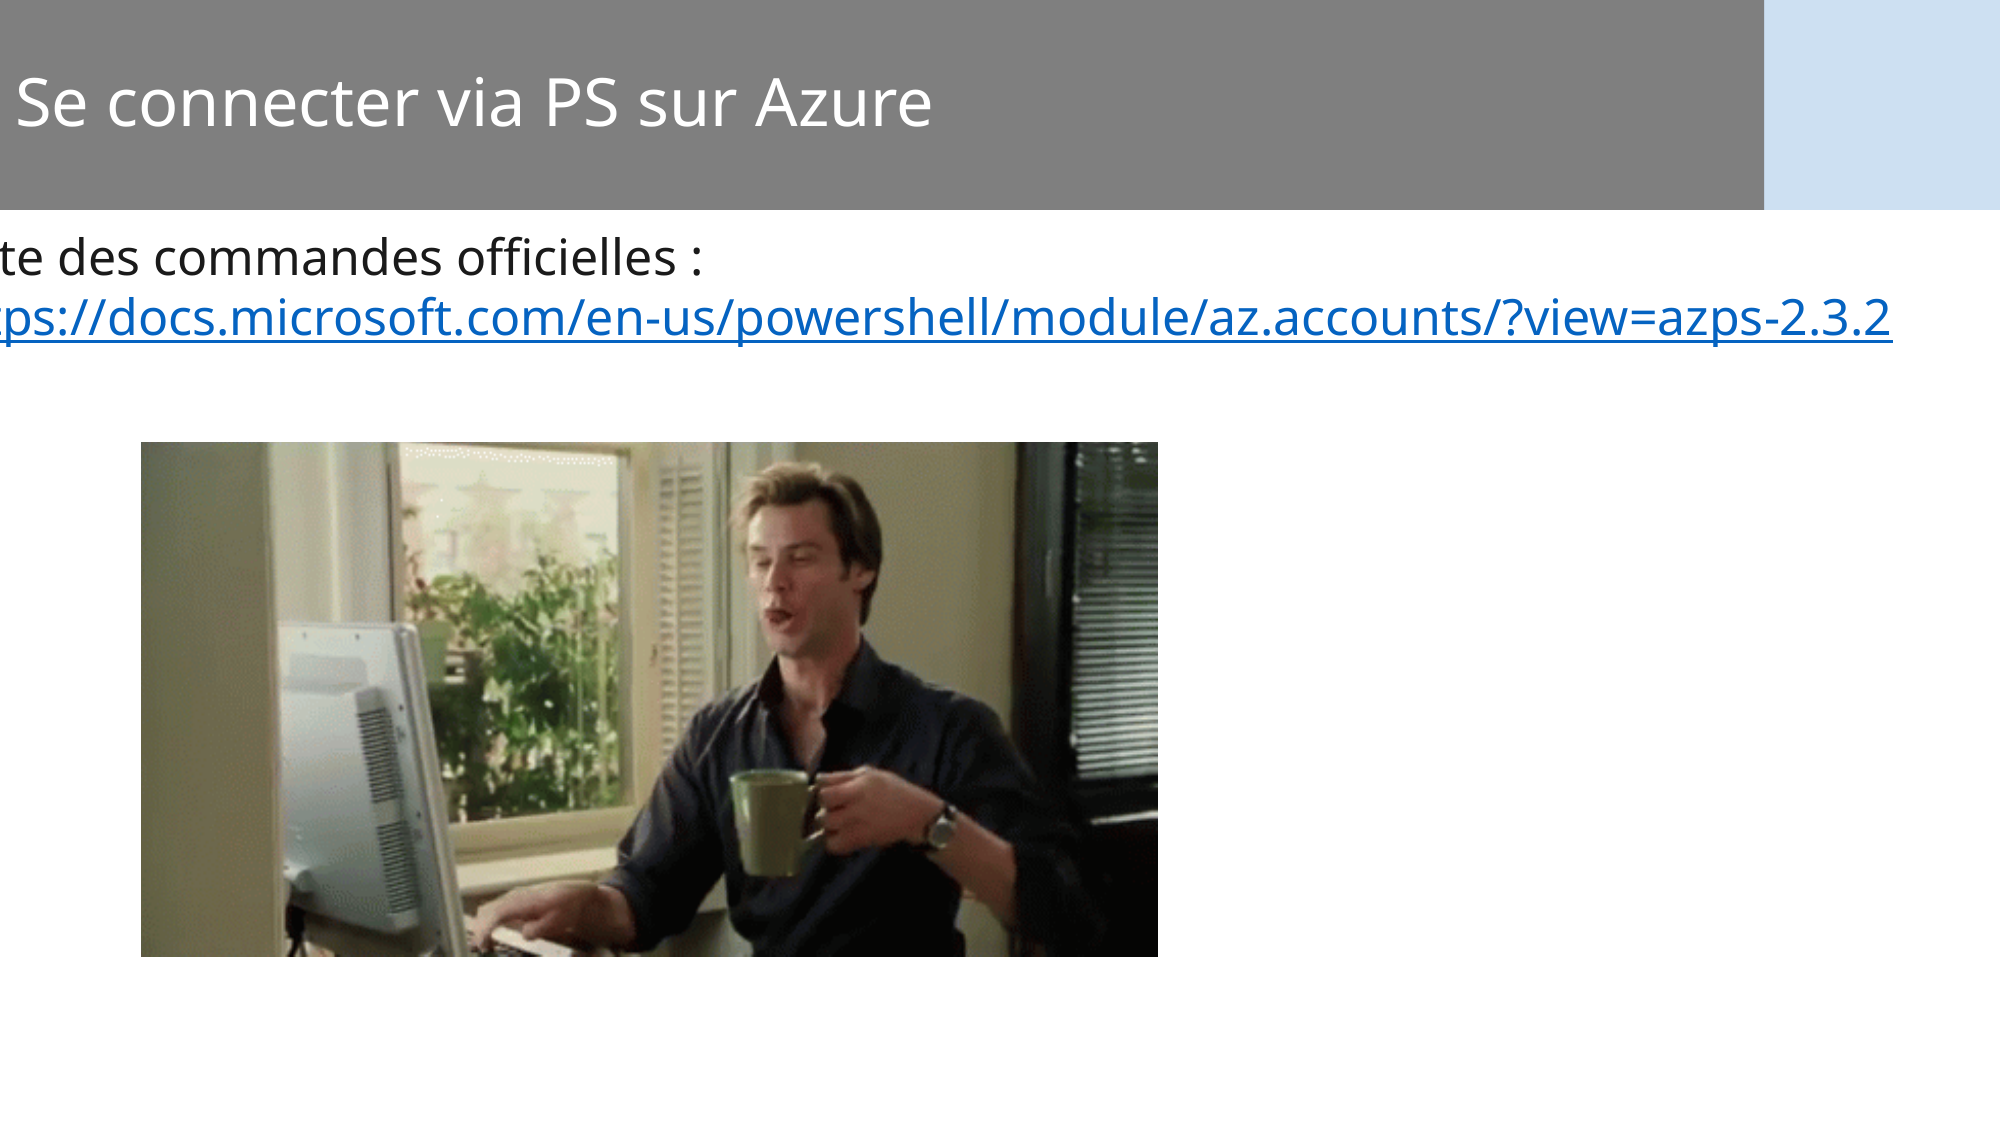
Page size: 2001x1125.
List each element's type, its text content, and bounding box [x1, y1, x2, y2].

text_box Liste des commandes officielles : https://docs.microsoft.com/en-us/powershell/module/az.accounts/?view=azps-2.3.2 [0, 218, 1908, 542]
picture [141, 442, 1158, 957]
title Se connecter via PS sur Azure [0, 0, 1765, 210]
text_box [1765, 0, 2000, 210]
